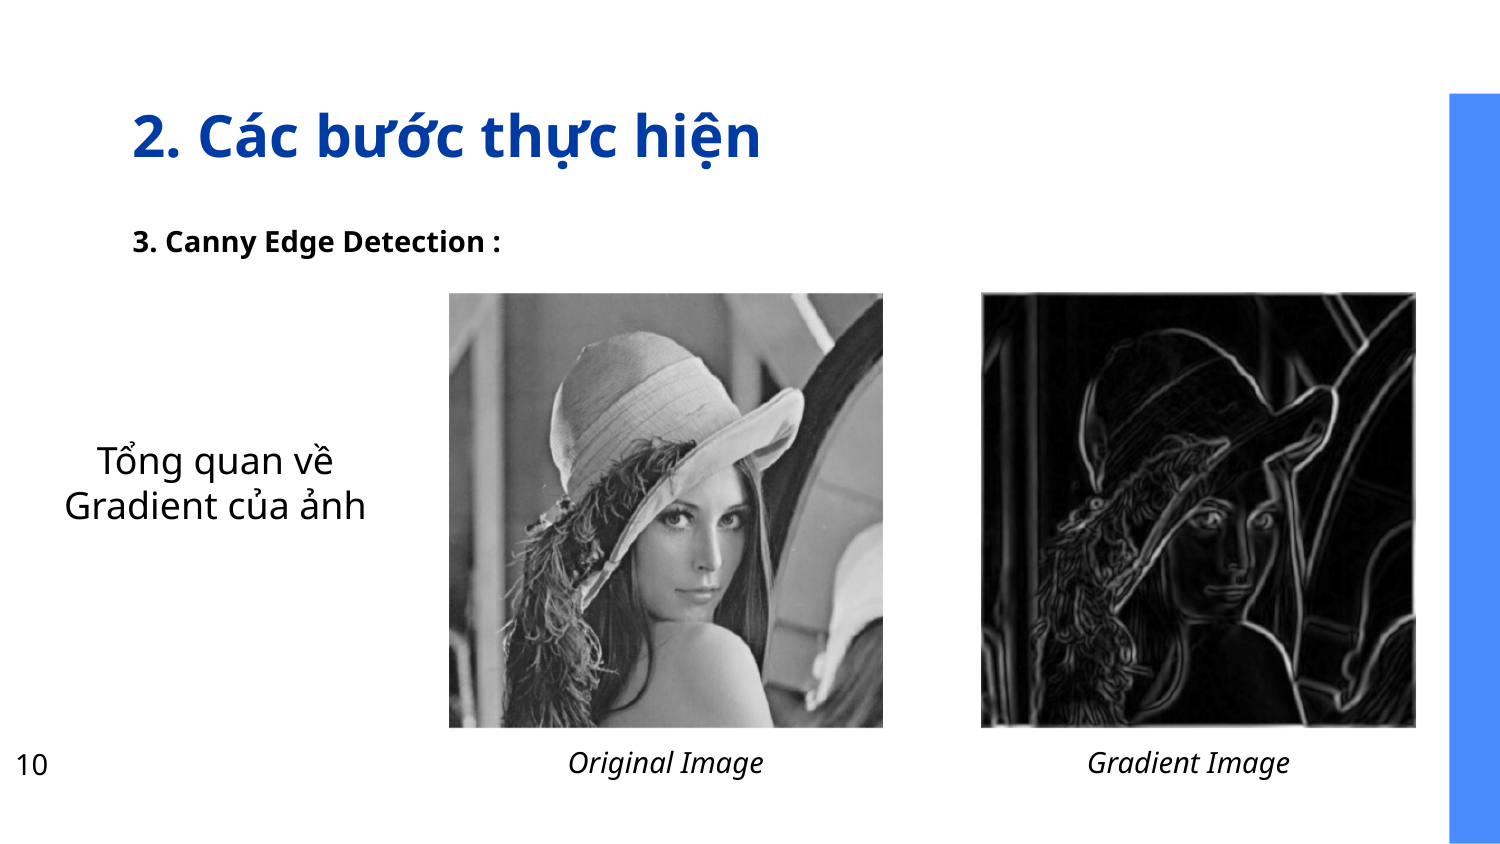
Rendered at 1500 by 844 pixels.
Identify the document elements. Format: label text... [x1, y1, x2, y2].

text_box Tổng quan về Gradient của ảnh [31, 421, 400, 651]
text_box 3. Canny Edge Detection : [117, 208, 1383, 402]
text_box Gradient Image [972, 729, 1405, 792]
text_box 2. Các bước thực hiện [117, 62, 1383, 185]
text_box Original Image [449, 737, 883, 792]
picture [449, 290, 883, 730]
text_box 10 [0, 731, 134, 792]
picture [980, 290, 1417, 730]
